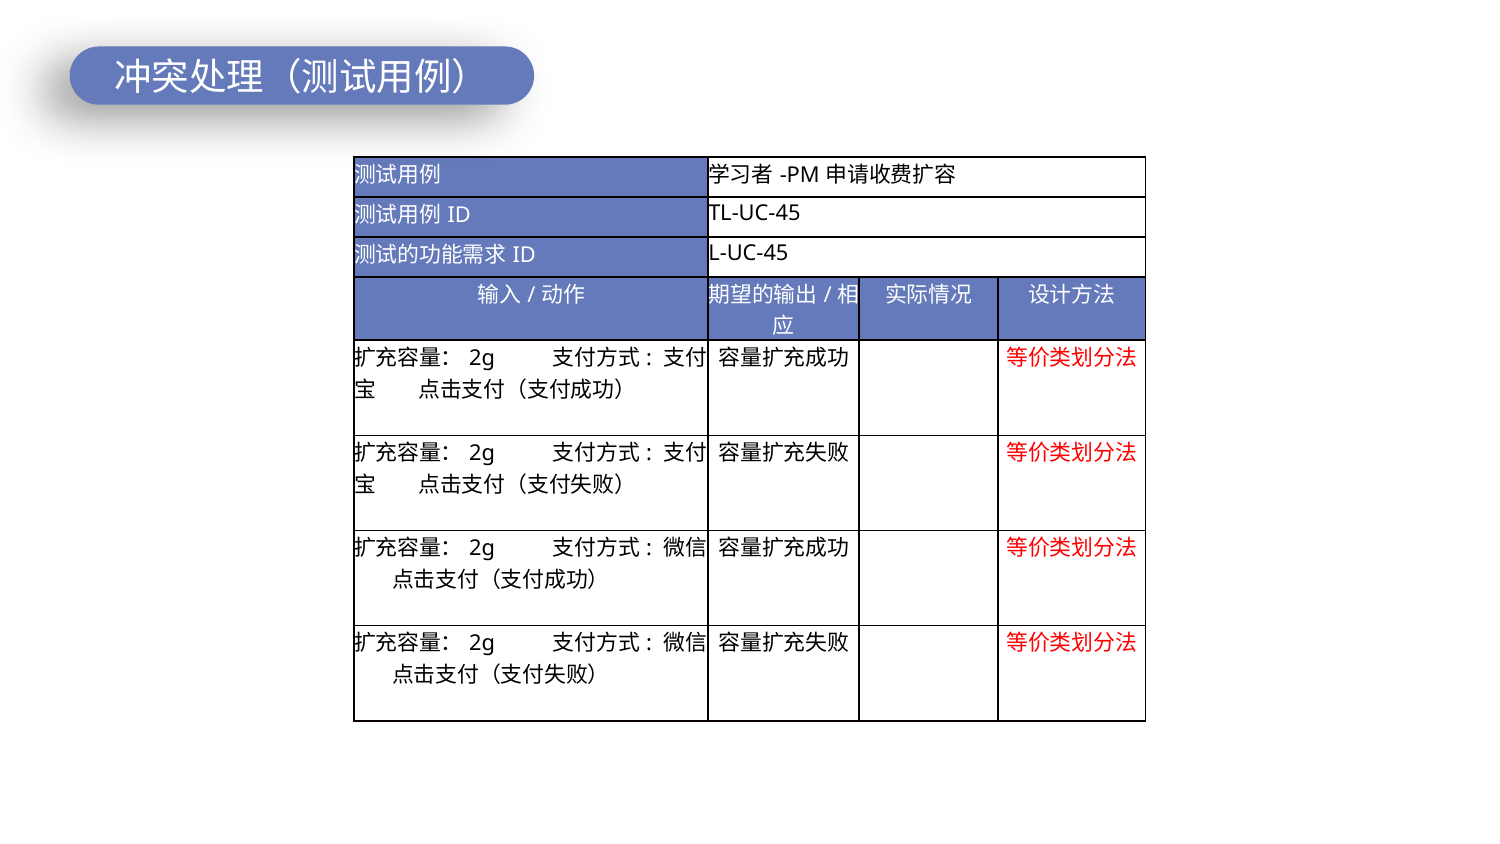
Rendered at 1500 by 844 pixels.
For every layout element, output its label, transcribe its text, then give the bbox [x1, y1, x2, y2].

text_box 冲突处理（测试用例） [69, 46, 535, 105]
table_cell 容量扩充成功 [709, 341, 858, 435]
table_header 测试用例 [355, 158, 707, 196]
table_cell 等价类划分法 [999, 341, 1145, 435]
table_cell [860, 341, 997, 435]
table_cell 设计方法 [999, 278, 1145, 339]
table_cell [860, 436, 997, 530]
table_cell 等价类划分法 [999, 436, 1145, 530]
table_cell 实际情况 [860, 278, 997, 339]
table_cell 等价类划分法 [999, 531, 1145, 625]
table_cell 容量扩充失败 [709, 436, 858, 530]
table_cell 扩充容量：2g 支付方式: 支付宝 点击支付（支付成功） [355, 341, 707, 435]
table_cell 输入/动作 [355, 278, 707, 339]
table_cell 等价类划分法 [999, 626, 1145, 720]
table_cell 测试用例ID [355, 198, 707, 236]
table_cell 扩充容量：2g 支付方式: 微信 点击支付（支付成功） [355, 531, 707, 625]
table_cell L-UC-45 [709, 238, 1145, 276]
table_cell 期望的输出/相应 [709, 278, 858, 339]
table_header 学习者-PM申请收费扩容 [709, 158, 1145, 196]
table_cell 容量扩充成功 [709, 531, 858, 625]
table_cell 容量扩充失败 [709, 626, 858, 720]
table_cell [860, 531, 997, 625]
table_cell 扩充容量：2g 支付方式: 支付宝 点击支付（支付失败） [355, 436, 707, 530]
table_cell TL-UC-45 [709, 198, 1145, 236]
table_cell [860, 626, 997, 720]
table_cell 测试的功能需求ID [355, 238, 707, 276]
table_cell 扩充容量：2g 支付方式: 微信 点击支付（支付失败） [355, 626, 707, 720]
